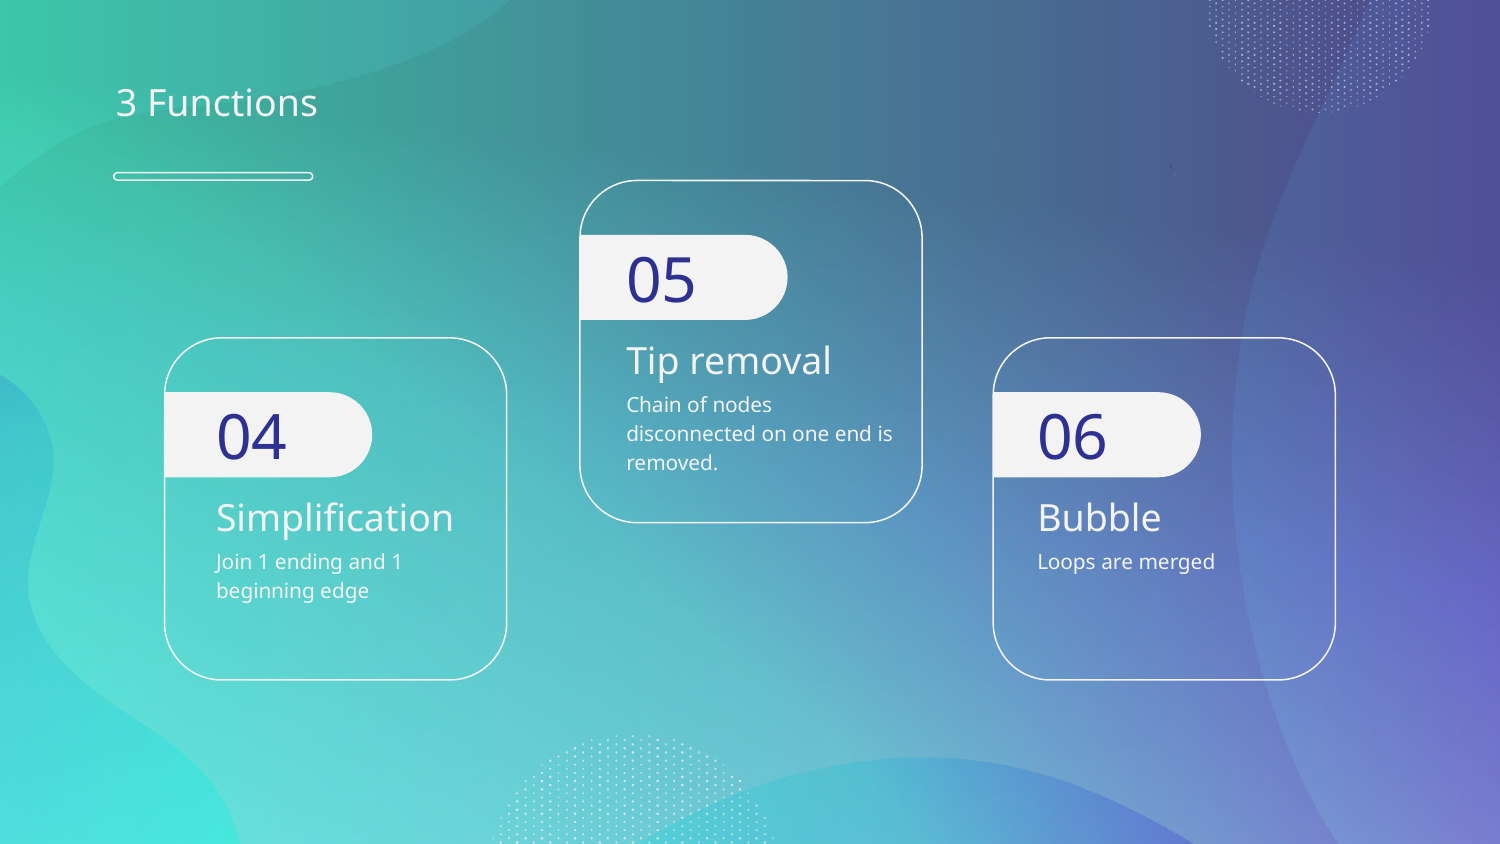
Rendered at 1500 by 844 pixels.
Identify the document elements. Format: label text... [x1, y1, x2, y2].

title Simplification [201, 479, 507, 543]
subtitle Join 1 ending and 1 beginning edge [201, 543, 500, 693]
subtitle Loops are merged [1022, 543, 1313, 693]
text_box [164, 337, 507, 677]
text_box [579, 180, 923, 517]
text_box [579, 234, 774, 320]
title 3 Functions [100, 63, 376, 220]
text_box [993, 392, 1187, 478]
picture [0, 0, 1500, 844]
subtitle Chain of nodes disconnected on one end is removed. [611, 386, 910, 536]
title 05 [611, 246, 826, 310]
text_box [164, 392, 358, 478]
title 06 [1022, 403, 1237, 467]
title Bubble [1022, 479, 1365, 543]
title 04 [201, 403, 415, 467]
text_box [113, 172, 313, 181]
text_box [993, 337, 1336, 673]
title Tip removal [611, 322, 923, 386]
